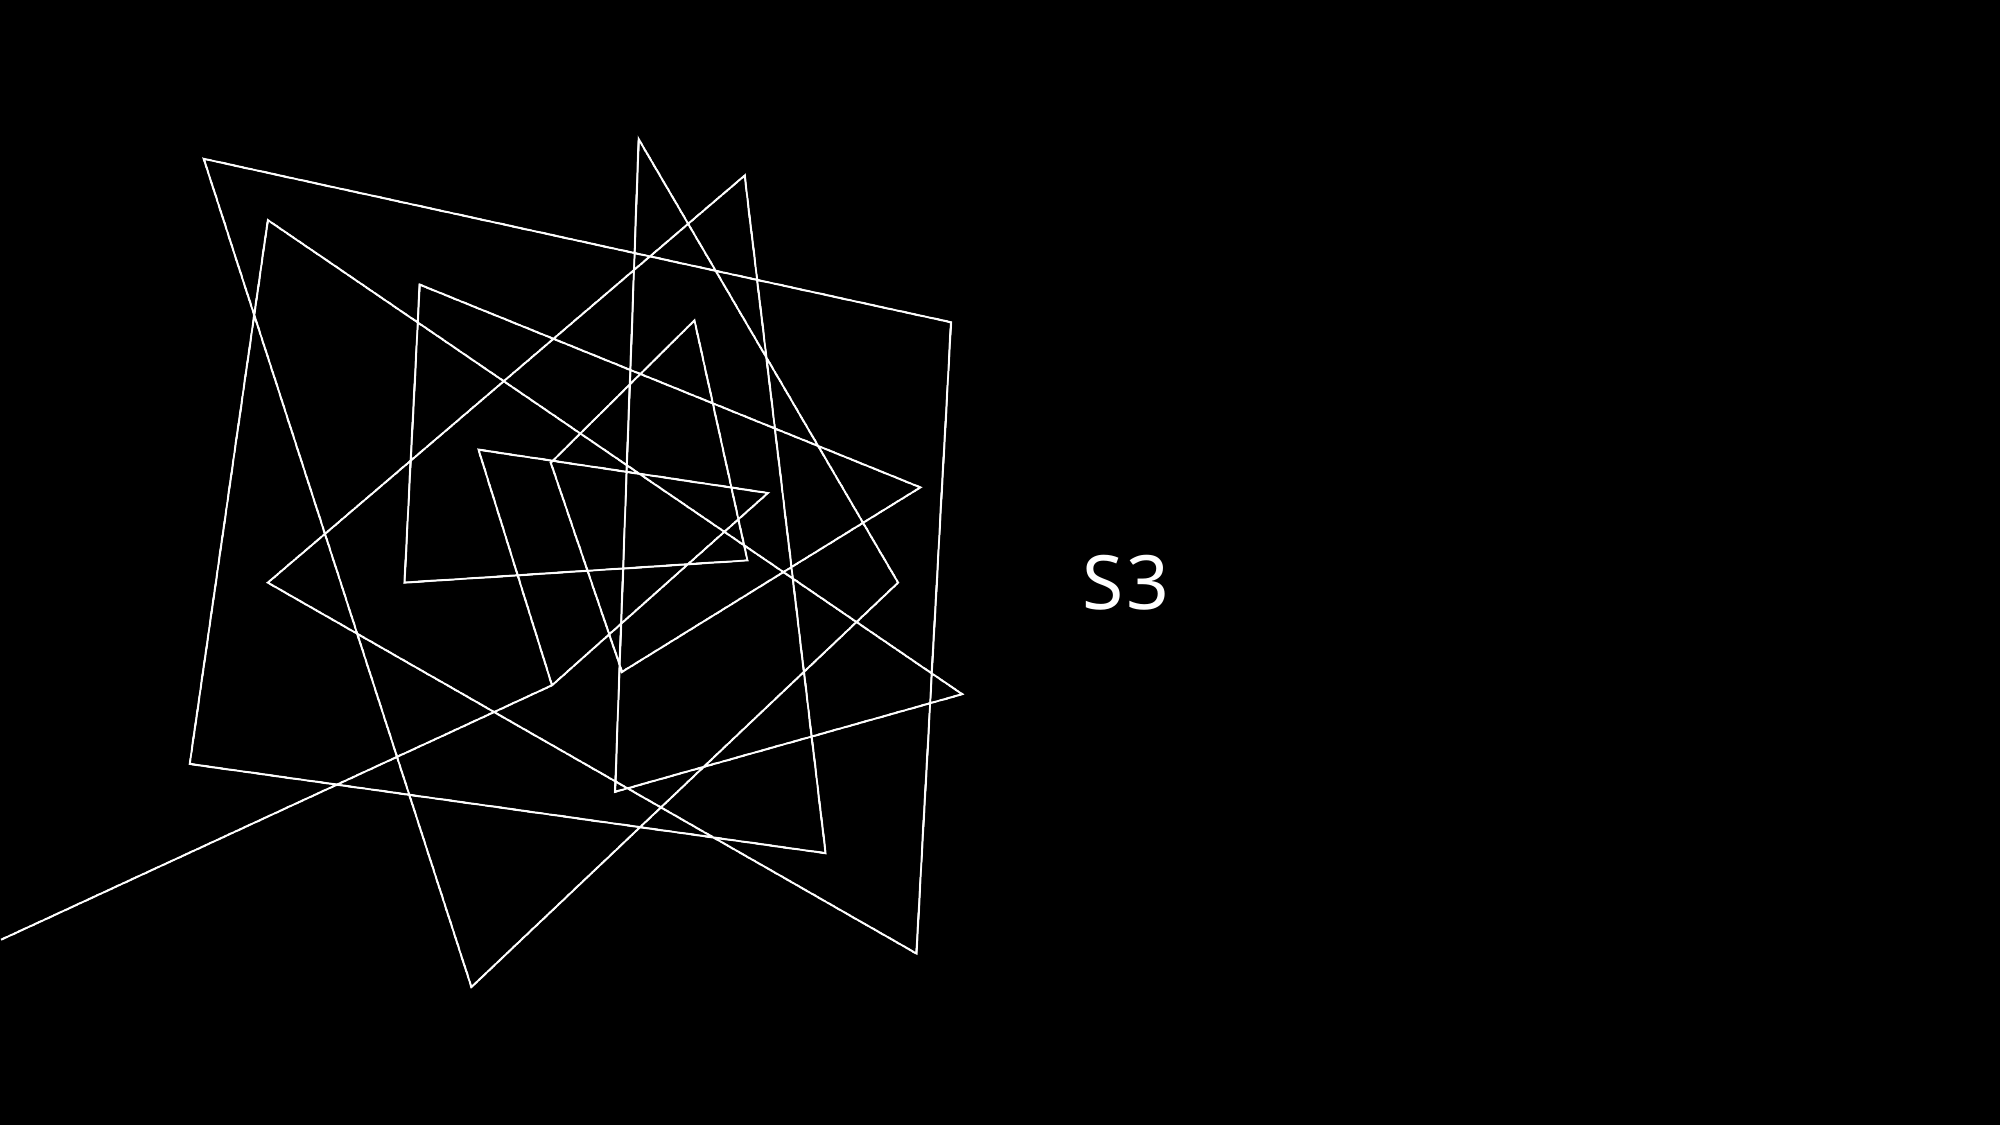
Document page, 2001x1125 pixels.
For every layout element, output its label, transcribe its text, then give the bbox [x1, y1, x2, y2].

picture [0, 135, 965, 989]
title S3 [1067, 352, 1833, 634]
